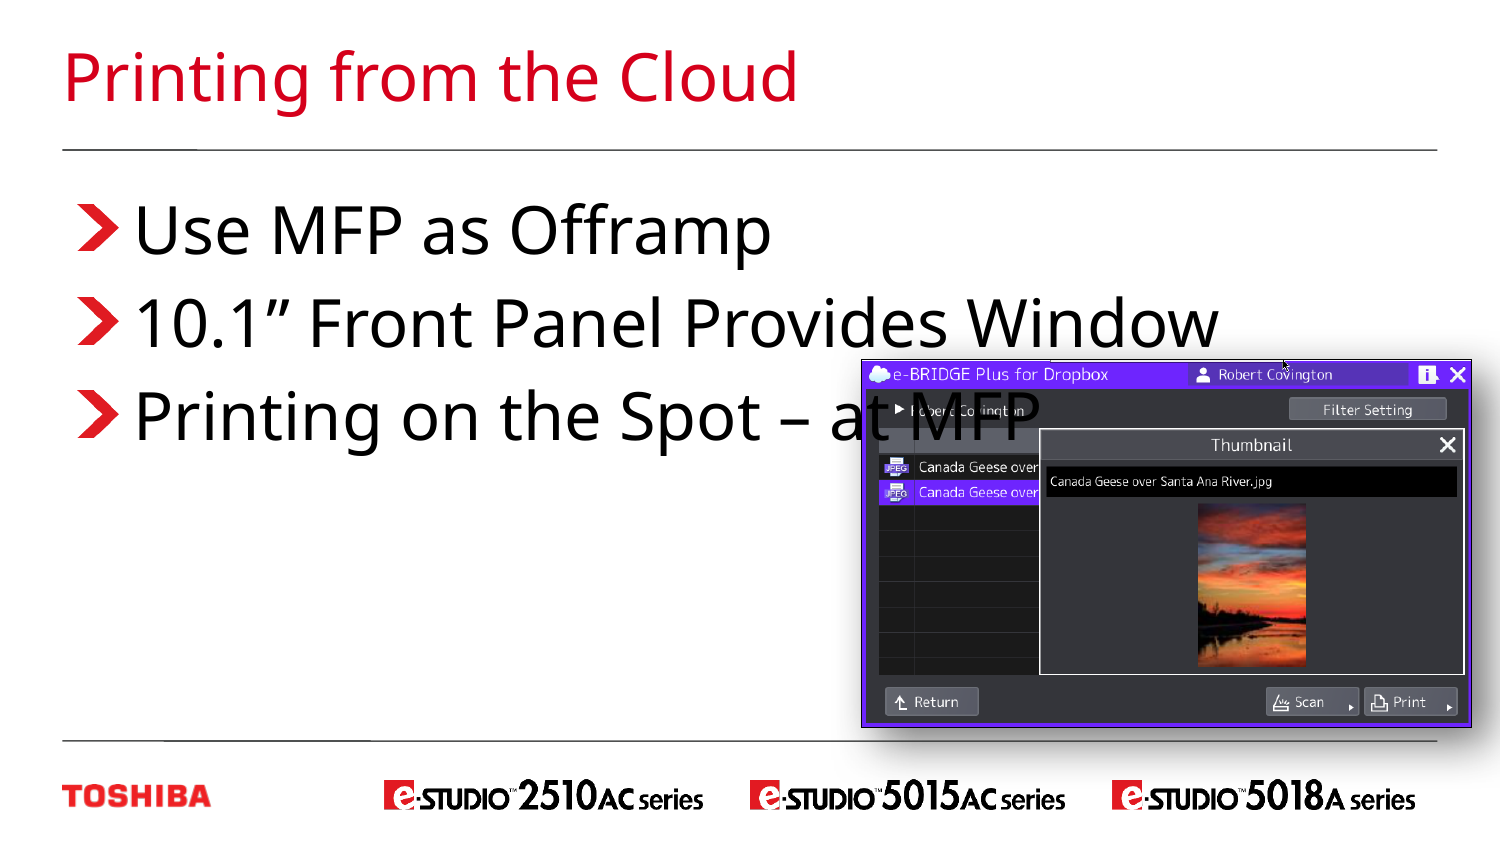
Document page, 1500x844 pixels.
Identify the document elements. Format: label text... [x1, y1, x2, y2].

picture [384, 779, 703, 810]
picture [62, 784, 244, 814]
picture [750, 779, 1065, 810]
list Use MFP as Offramp 10.1” Front Panel Provides Window Printing on the Spot – at MFP [62, 187, 1450, 685]
text_box [103, 147, 1397, 187]
picture [77, 297, 119, 345]
picture [860, 359, 1473, 728]
picture [1112, 779, 1415, 810]
picture [77, 204, 119, 251]
list Printing from the Cloud [62, 34, 1450, 147]
picture [77, 390, 119, 438]
